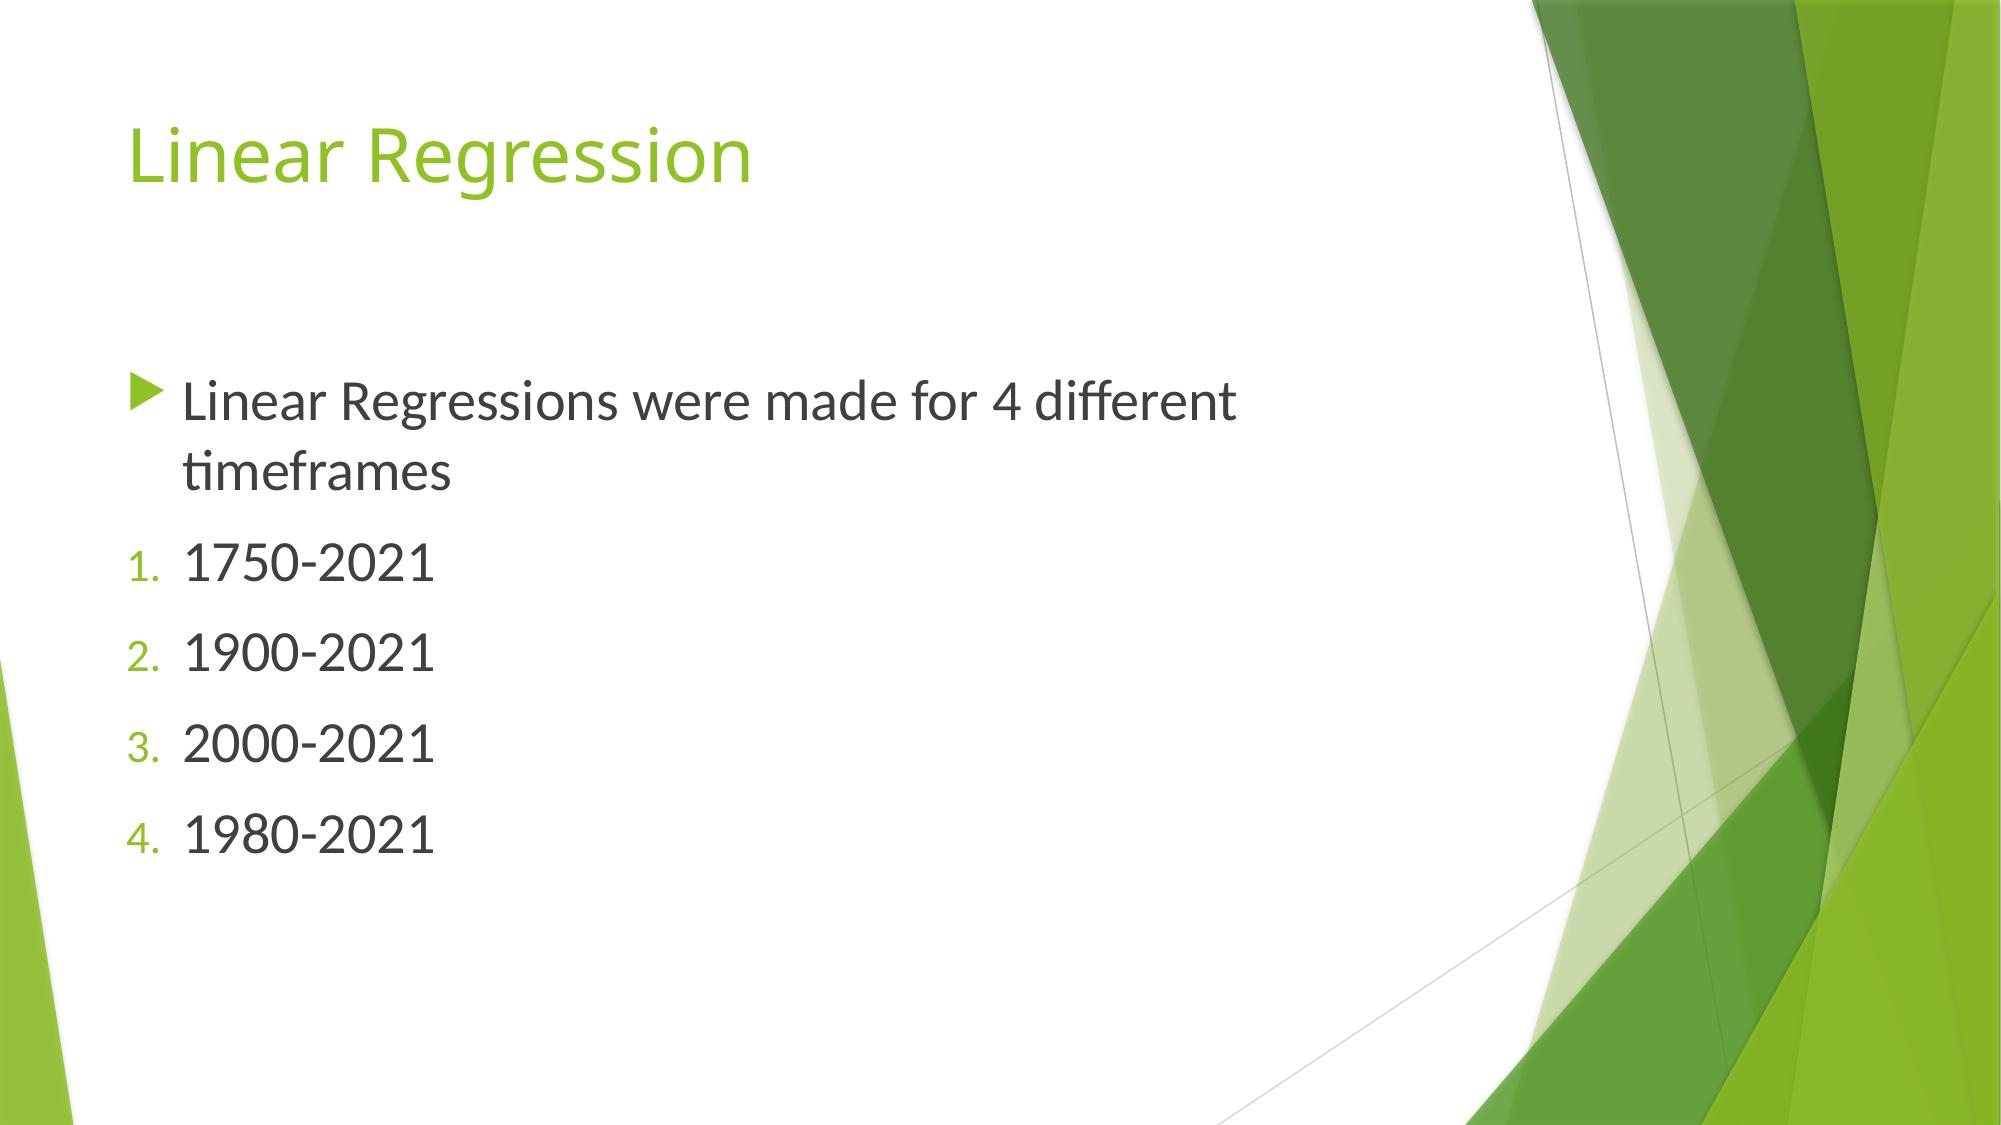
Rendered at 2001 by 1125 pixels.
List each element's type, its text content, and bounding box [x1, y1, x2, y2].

title Linear Regression [111, 99, 1522, 317]
list Linear Regressions were made for 4 different timeframes 1750-2021 1900-2021 2000-2021 1980-2021 [111, 354, 1522, 992]
